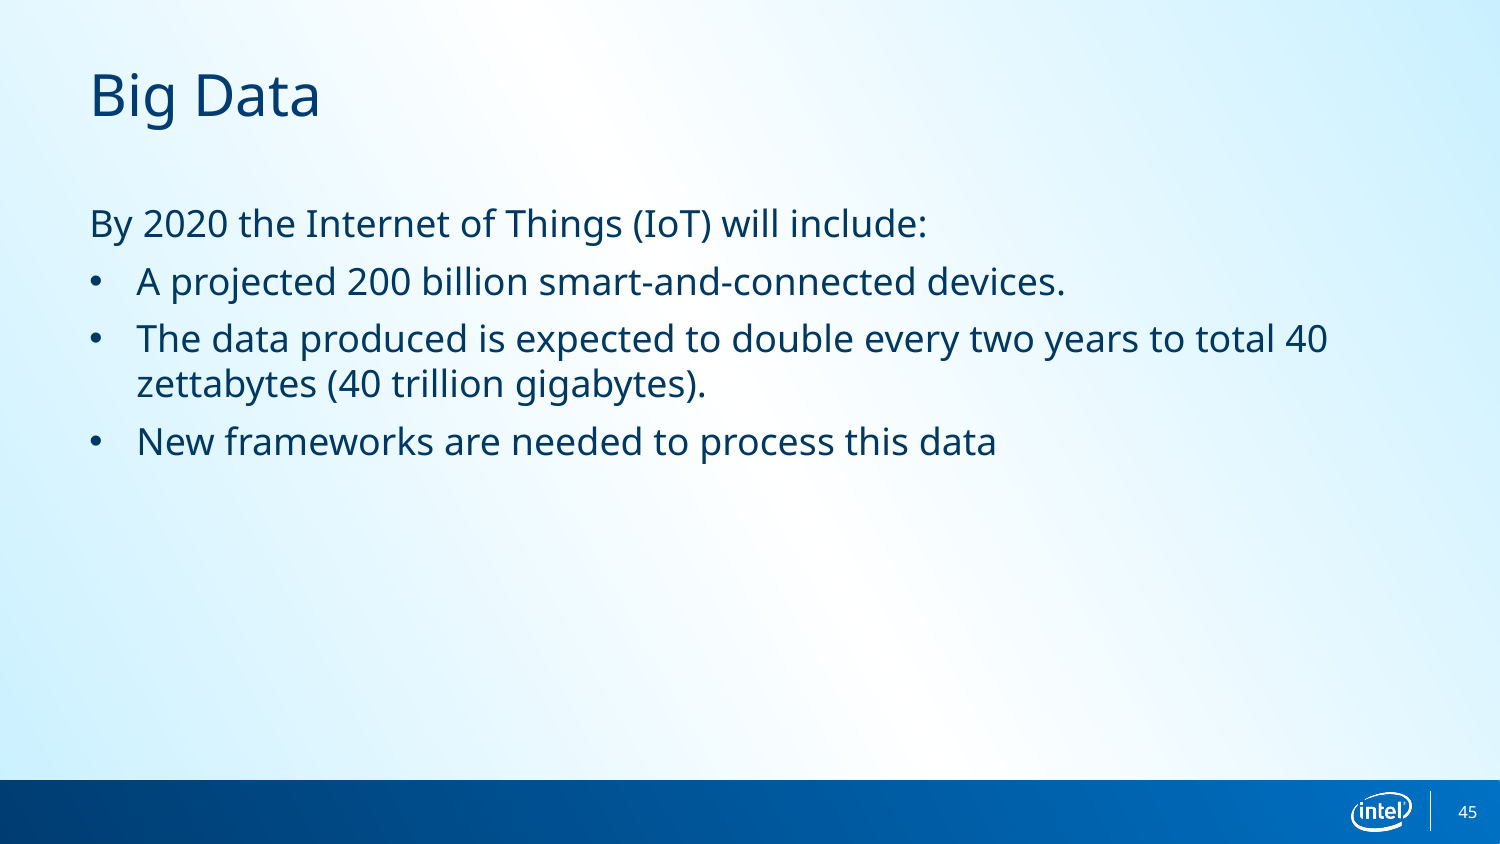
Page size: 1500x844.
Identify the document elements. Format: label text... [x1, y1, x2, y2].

picture [1351, 792, 1412, 832]
slide_number 45 [1454, 802, 1478, 825]
text_box By 2020 the Internet of Things (IoT) will include: A projected 200 billion smart-and-connected devices. The data produced is expected to double every two years to total 40 zettabytes (40 trillion gigabytes). New frameworks are needed to process this data [74, 192, 1410, 471]
text_box Big Data [74, 50, 1425, 194]
